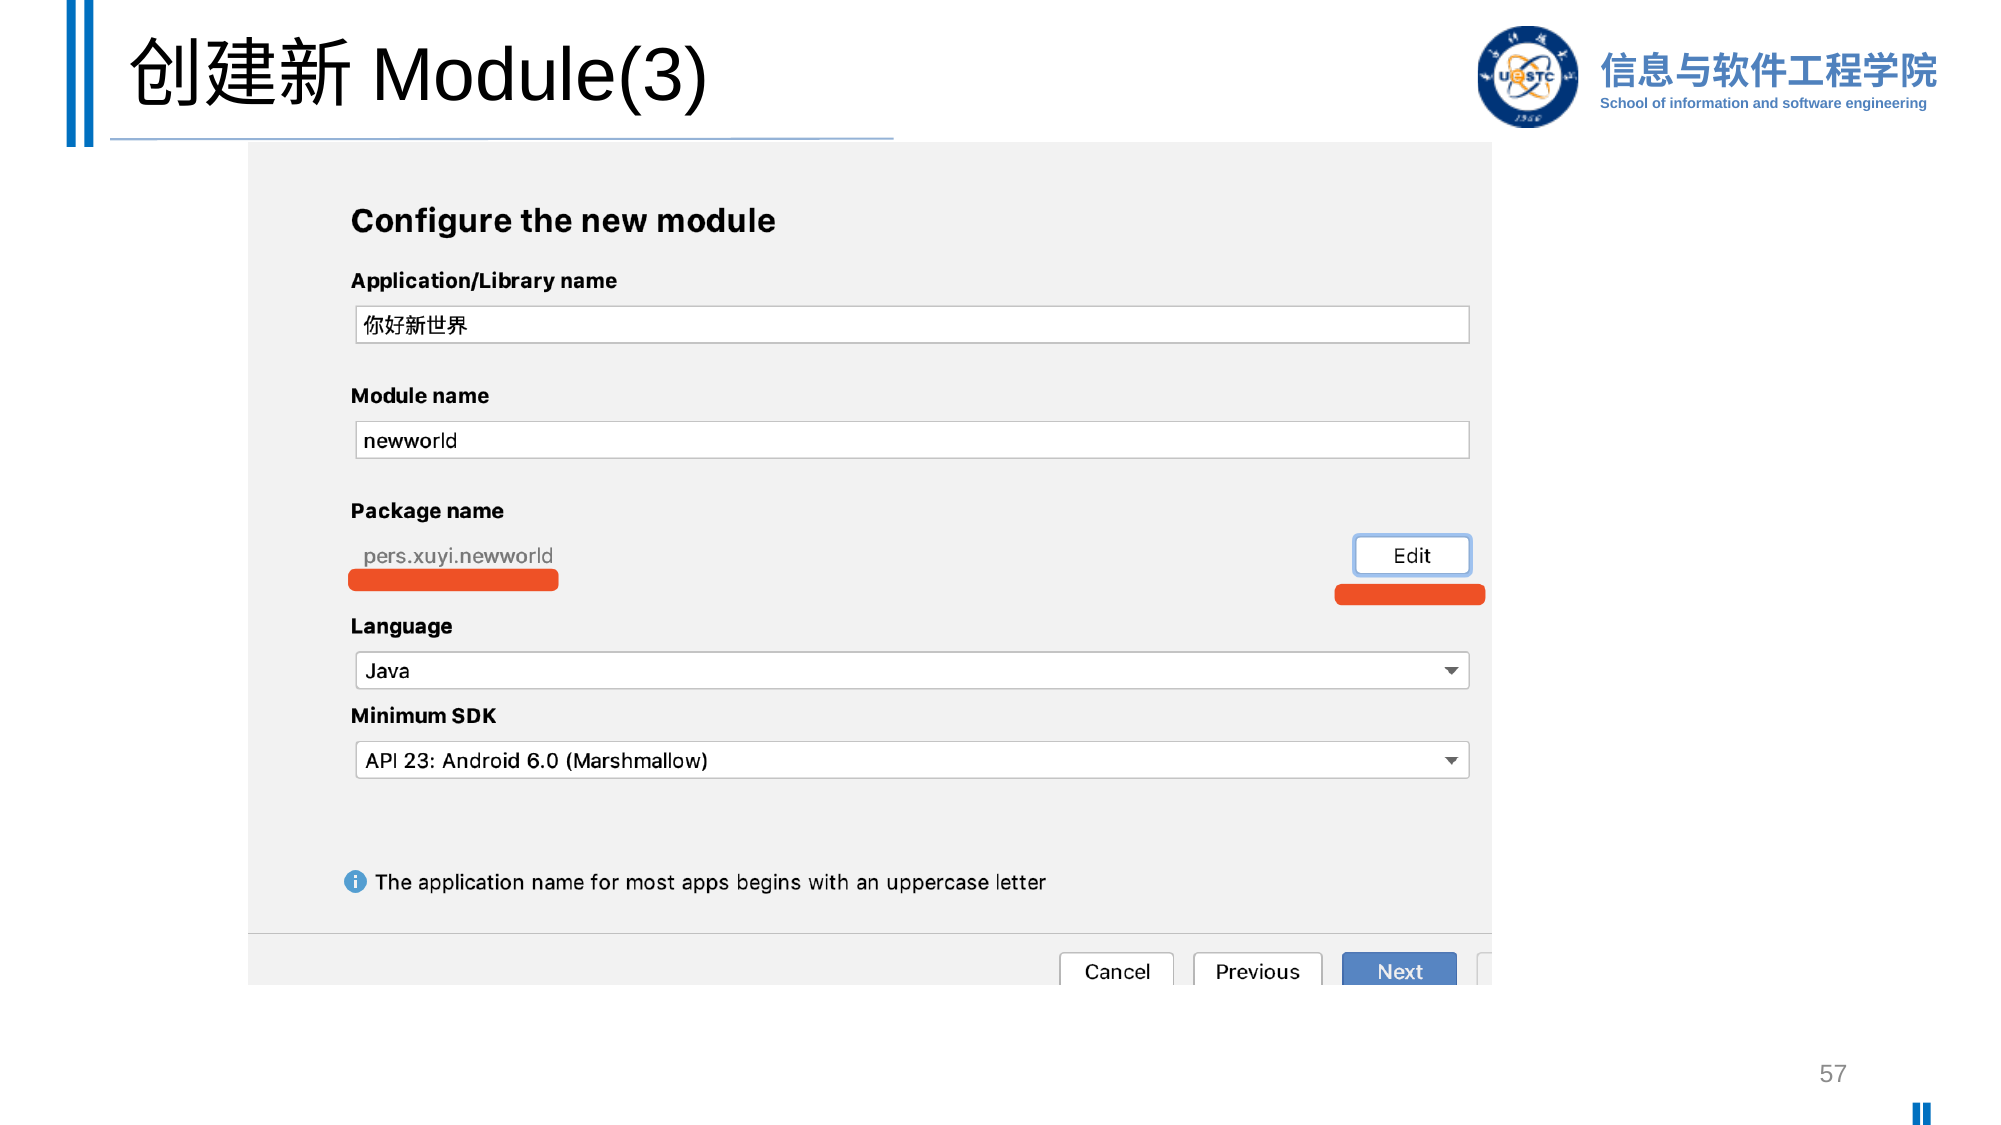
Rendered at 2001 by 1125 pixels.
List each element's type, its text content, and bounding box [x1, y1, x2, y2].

title 创建新Module(3) [113, 10, 1839, 143]
slide_number 57 [1412, 1042, 1863, 1103]
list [248, 142, 1492, 985]
